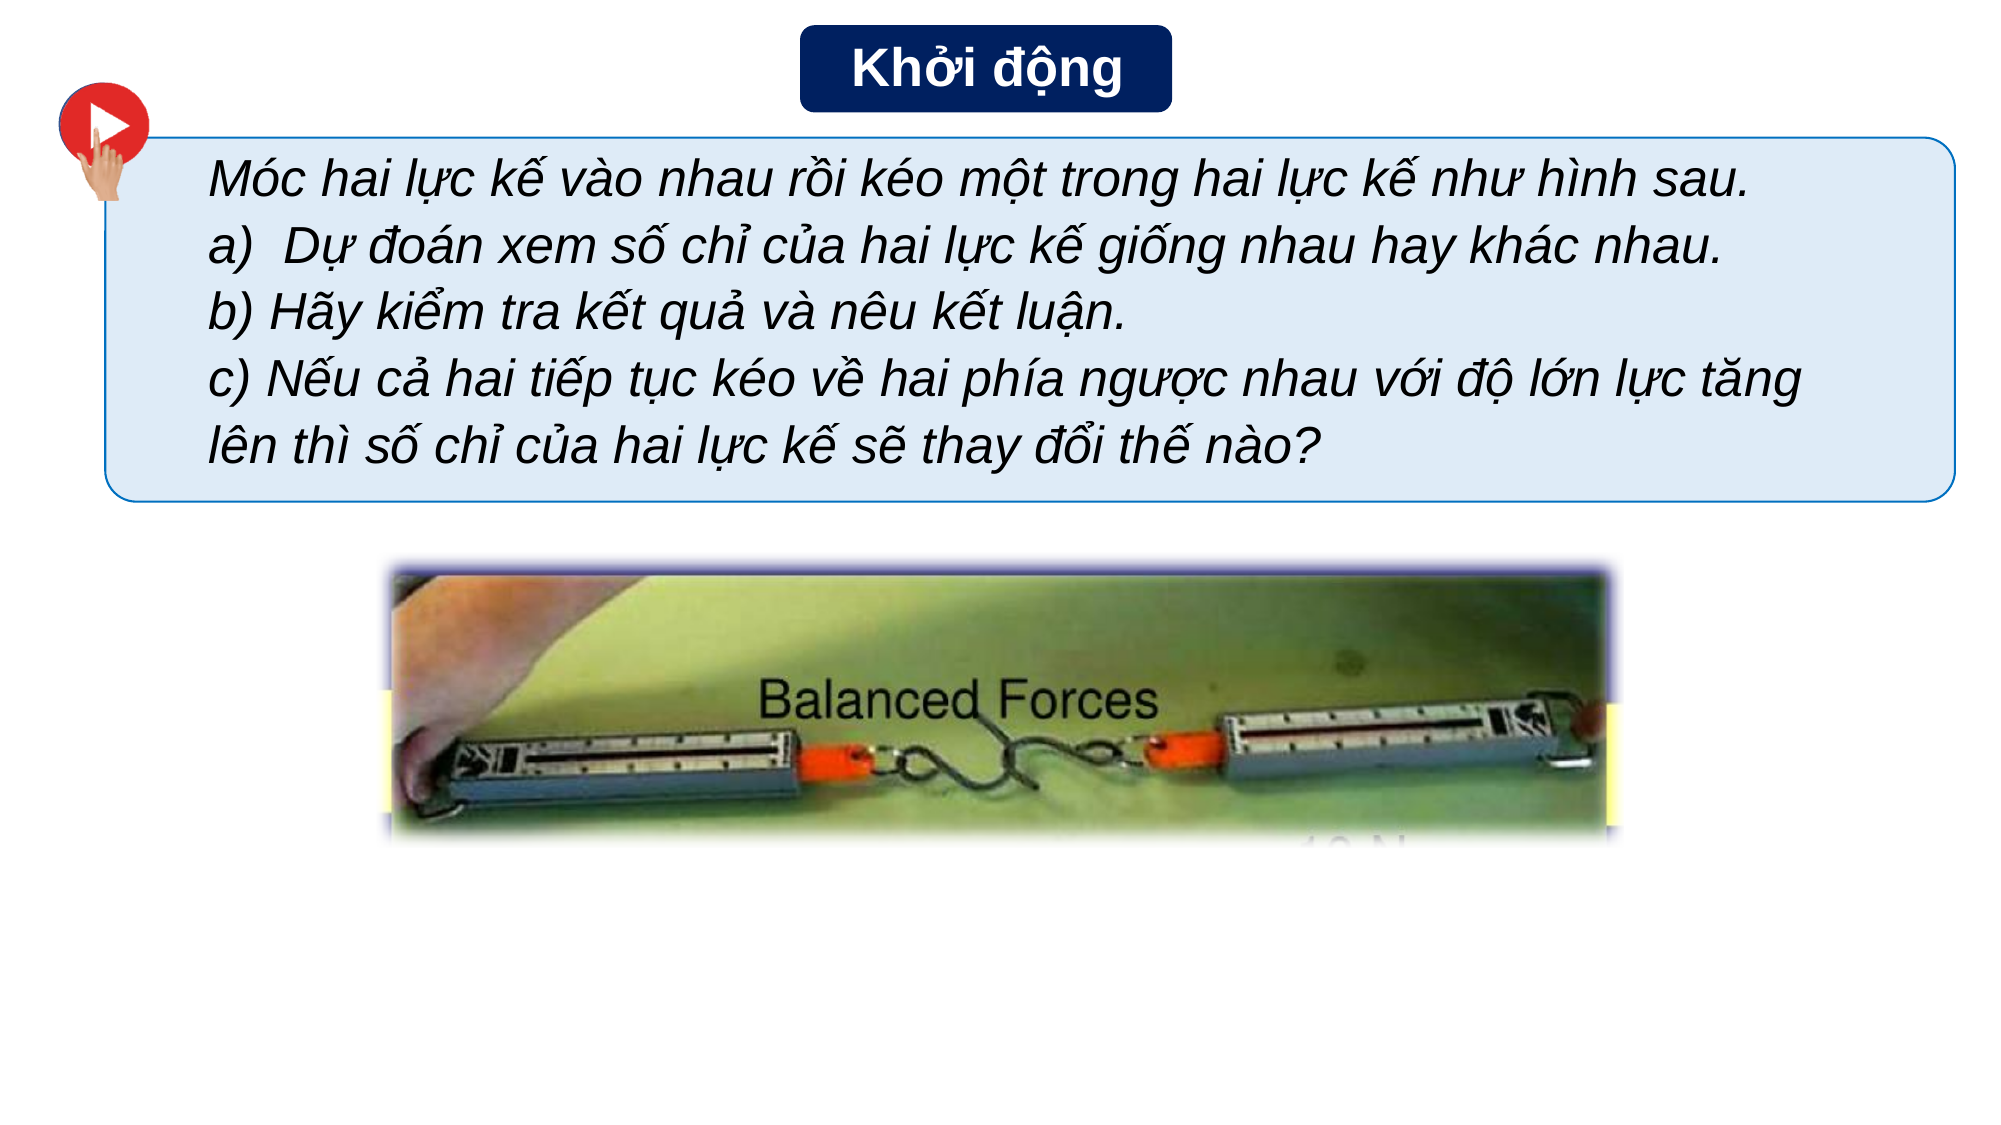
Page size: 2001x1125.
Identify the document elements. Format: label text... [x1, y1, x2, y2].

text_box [58, 80, 153, 201]
text_box [104, 136, 1956, 503]
picture [376, 552, 1624, 848]
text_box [799, 25, 1173, 113]
text_box Móc hai lực kế vào nhau rồi kéo một trong hai lực kế như hình sau. Dự đoán xem số chỉ của hai lực kế giống nhau hay khác nhau. b) Hãy kiểm tra kết quả và nêu kết luận. c) Nếu cả hai tiếp tục kéo về hai phía ngược nhau với độ lớn lực tăng lên thì số chỉ của hai lực kế sẽ thay đổi thế nào? [194, 132, 1885, 482]
